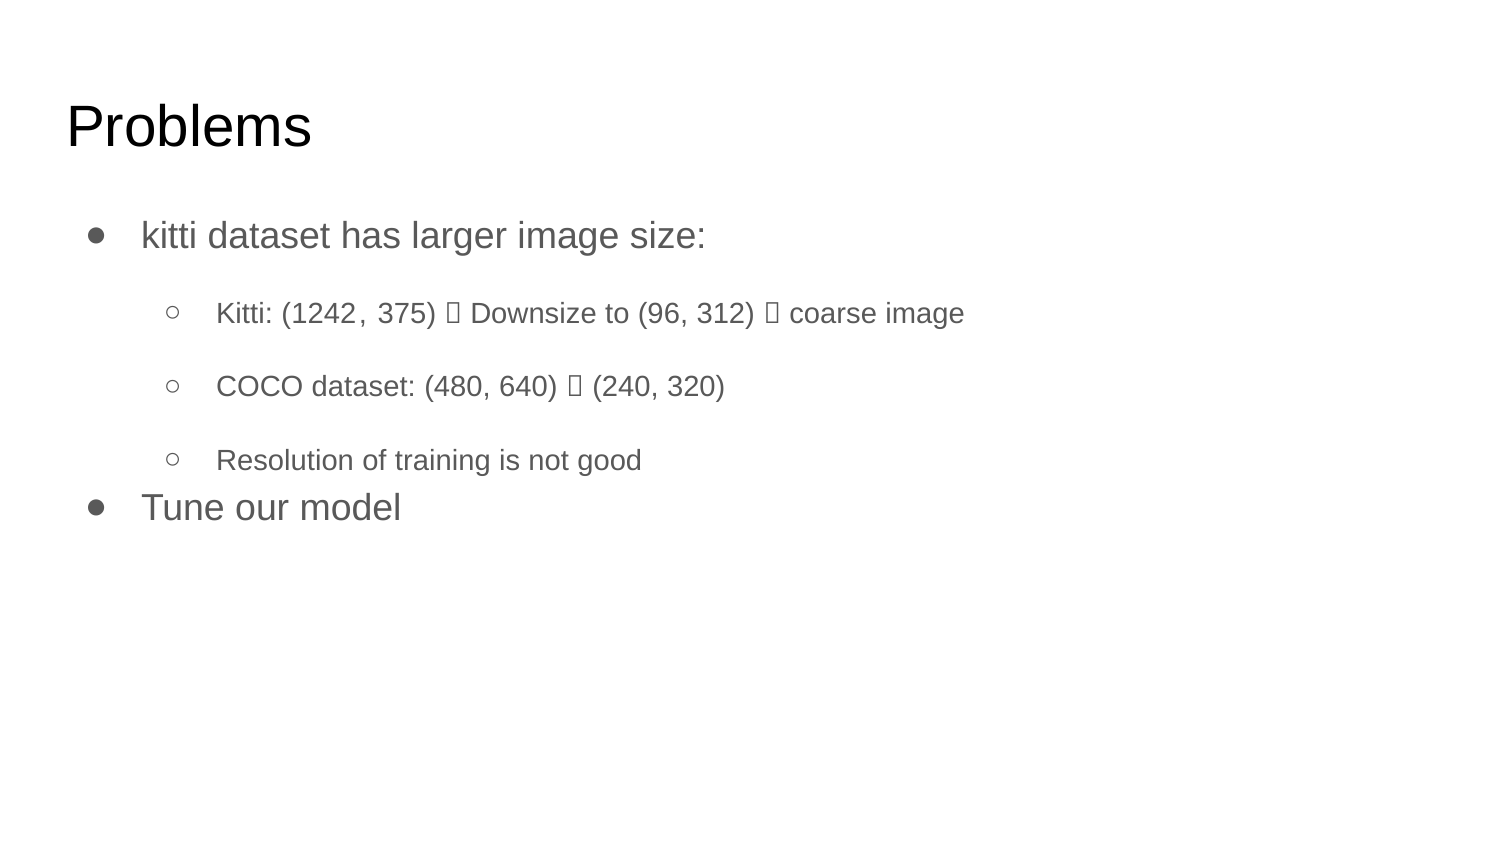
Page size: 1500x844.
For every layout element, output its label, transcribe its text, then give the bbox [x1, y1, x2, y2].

title Problems [51, 72, 1449, 167]
list kitti dataset has larger image size: Kitti: (1242 , 375)  Downsize to (96, 312)  coarse image COCO dataset: (480, 640)  (240, 320) Resolution of training is not good Tune our model [51, 189, 1449, 750]
